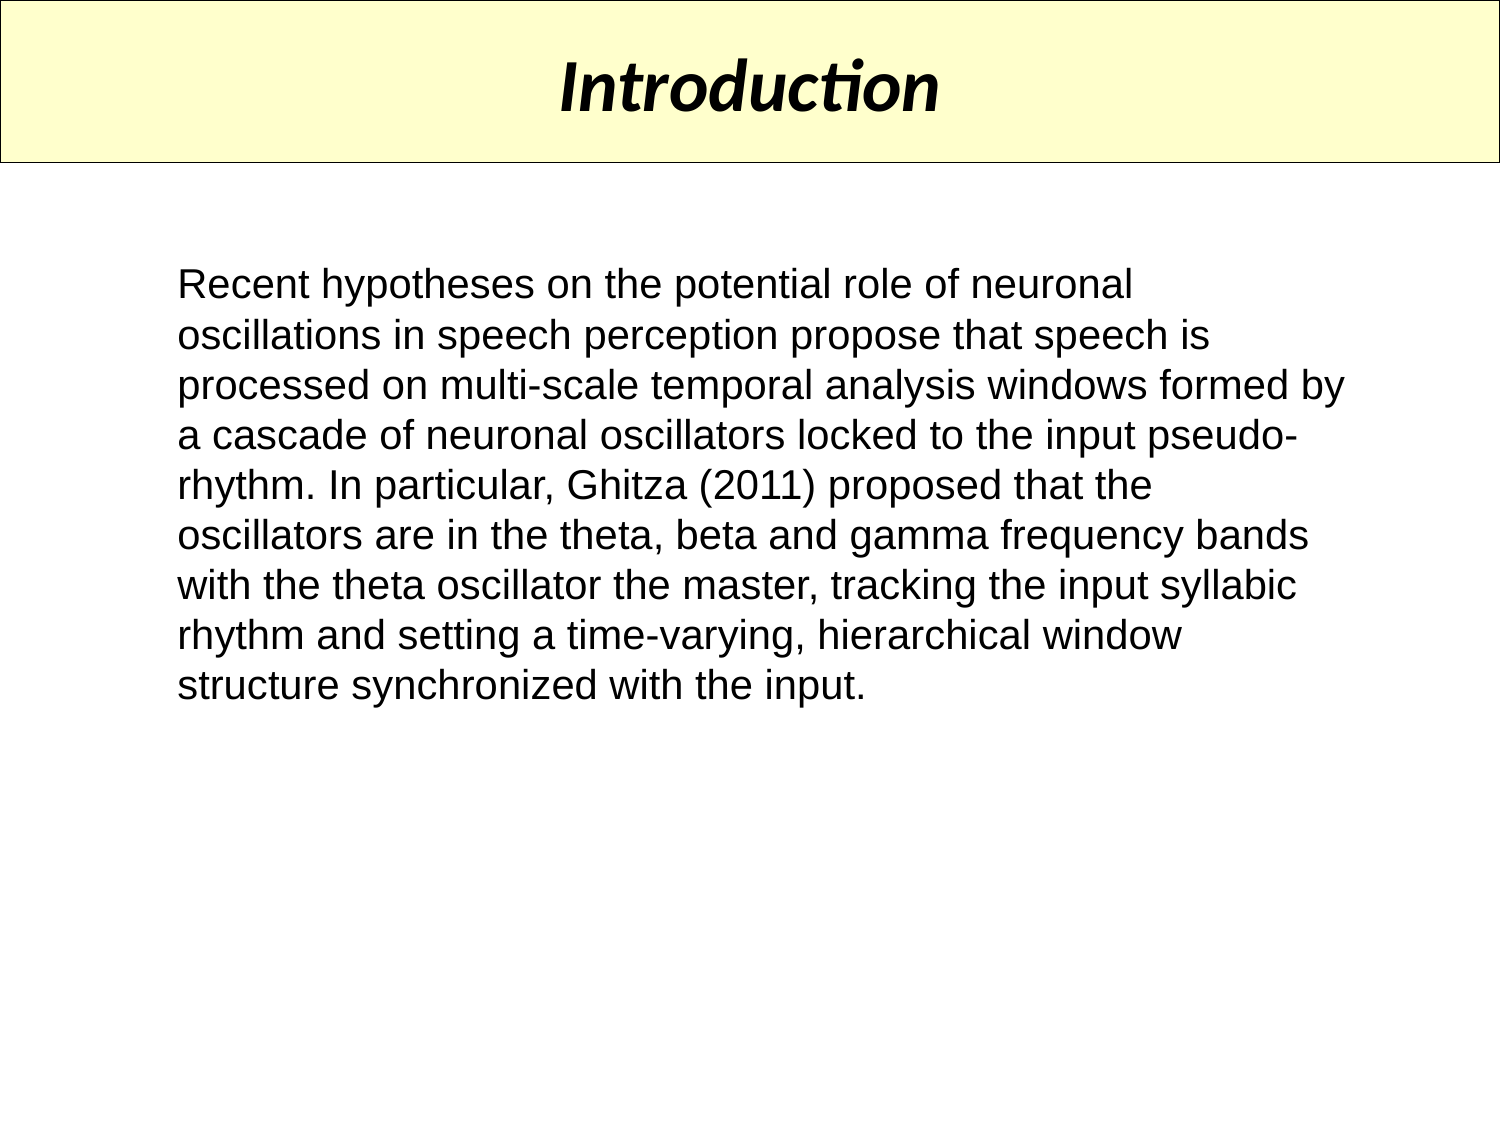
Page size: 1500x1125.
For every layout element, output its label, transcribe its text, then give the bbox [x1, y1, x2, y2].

text_box Recent hypotheses on the potential role of neuronal oscillations in speech perception propose that speech is processed on multi-scale temporal analysis windows formed by a cascade of neuronal oscillators locked to the input pseudo-rhythm. In particular, Ghitza (2011) proposed that the oscillators are in the theta, beta and gamma frequency bands with the theta oscillator the master, tracking the input syllabic rhythm and setting a time-varying, hierarchical window structure synchronized with the input. [162, 249, 1363, 715]
text_box Introduction [0, 0, 1500, 163]
